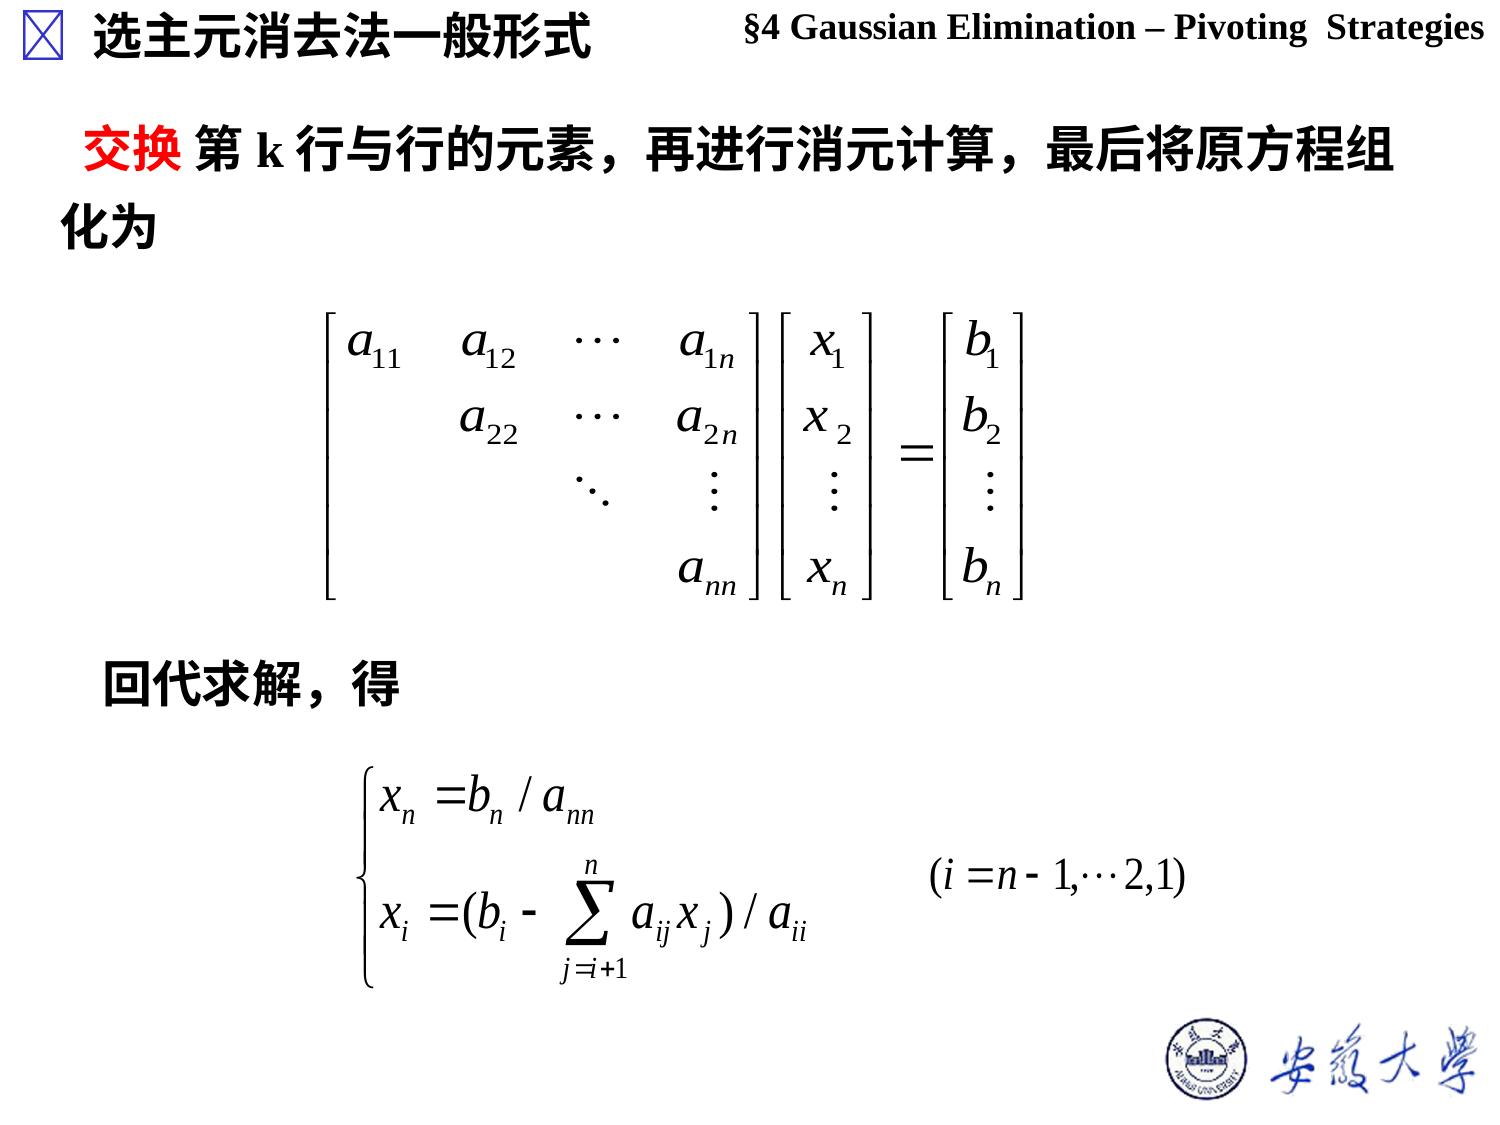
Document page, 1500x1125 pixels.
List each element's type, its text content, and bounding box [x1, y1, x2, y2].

text_box §4 Gaussian Elimination – Pivoting Strategies [703, 0, 1500, 50]
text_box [312, 303, 1043, 612]
list 回代求解，得 [41, 645, 454, 746]
text_box  选主元消去法一般形式 [4, 0, 703, 73]
picture [1151, 985, 1500, 1125]
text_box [345, 756, 1193, 1001]
